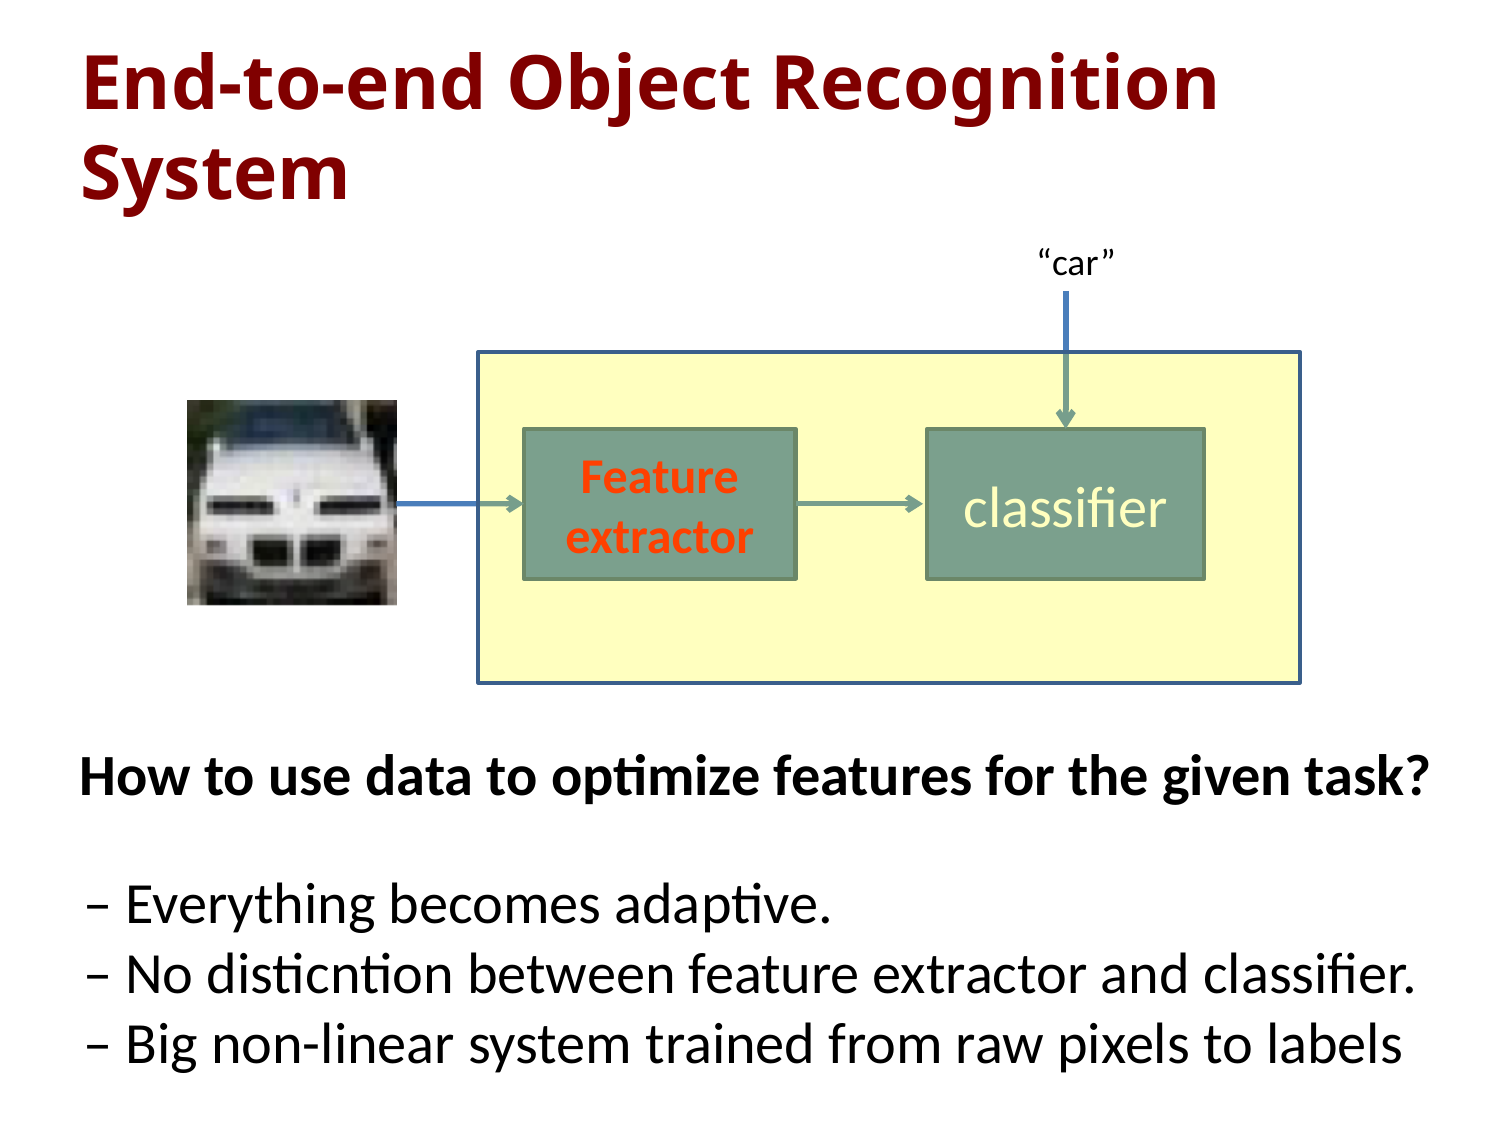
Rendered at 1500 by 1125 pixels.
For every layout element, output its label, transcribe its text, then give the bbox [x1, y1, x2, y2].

text_box [476, 350, 1302, 685]
text_box “car” [1021, 230, 1131, 290]
text_box How to use data to optimize features for the given task? [64, 729, 1459, 815]
picture [186, 400, 397, 608]
title End-to-end Object Recognition System [64, 30, 1415, 219]
text_box – Everything becomes adaptive. – No disticntion between feature extractor and classifier. – Big non-linear system trained from raw pixels to labels [68, 857, 1475, 1083]
